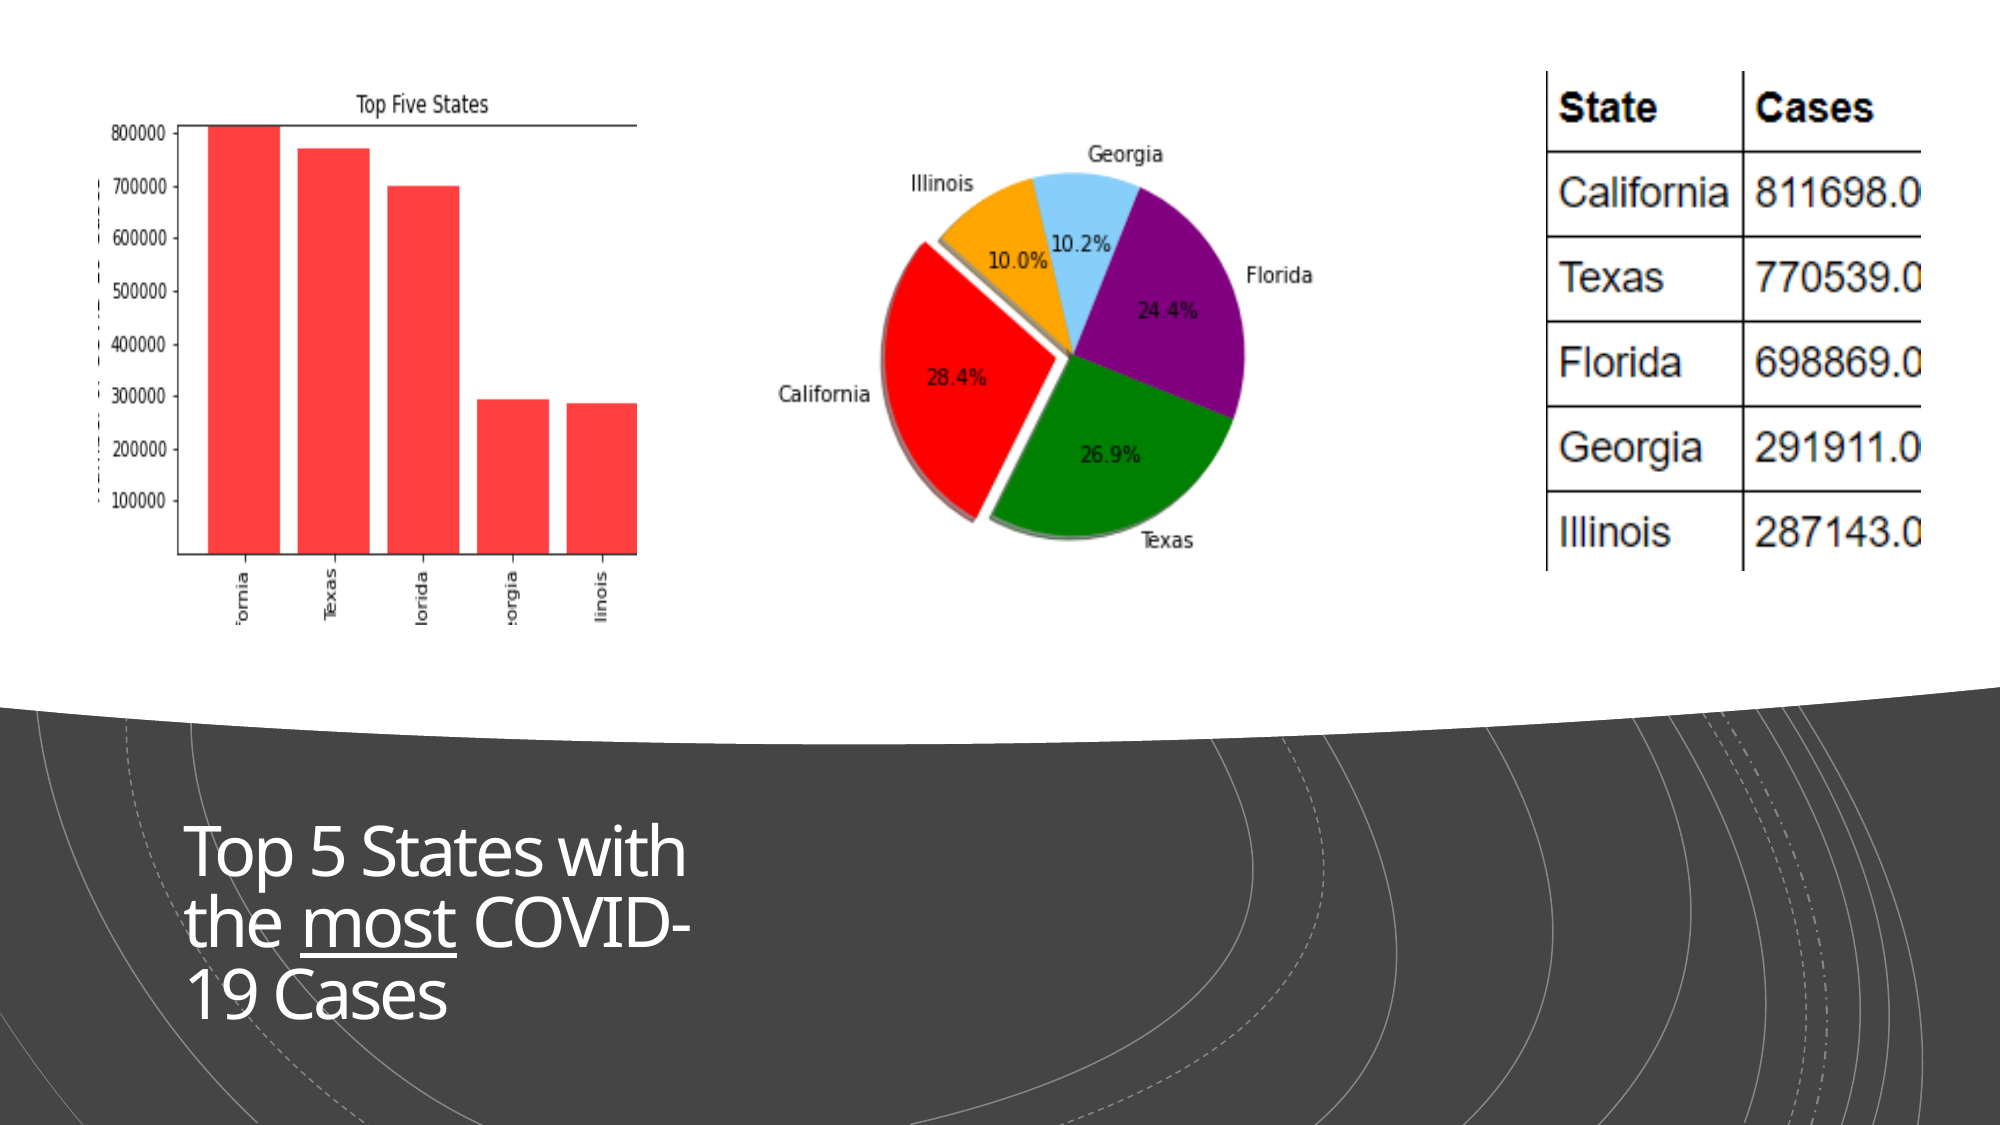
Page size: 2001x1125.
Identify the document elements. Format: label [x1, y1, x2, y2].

list [97, 56, 637, 625]
picture [637, 56, 1490, 658]
text_box [0, 0, 2000, 1125]
picture [1546, 71, 1921, 571]
